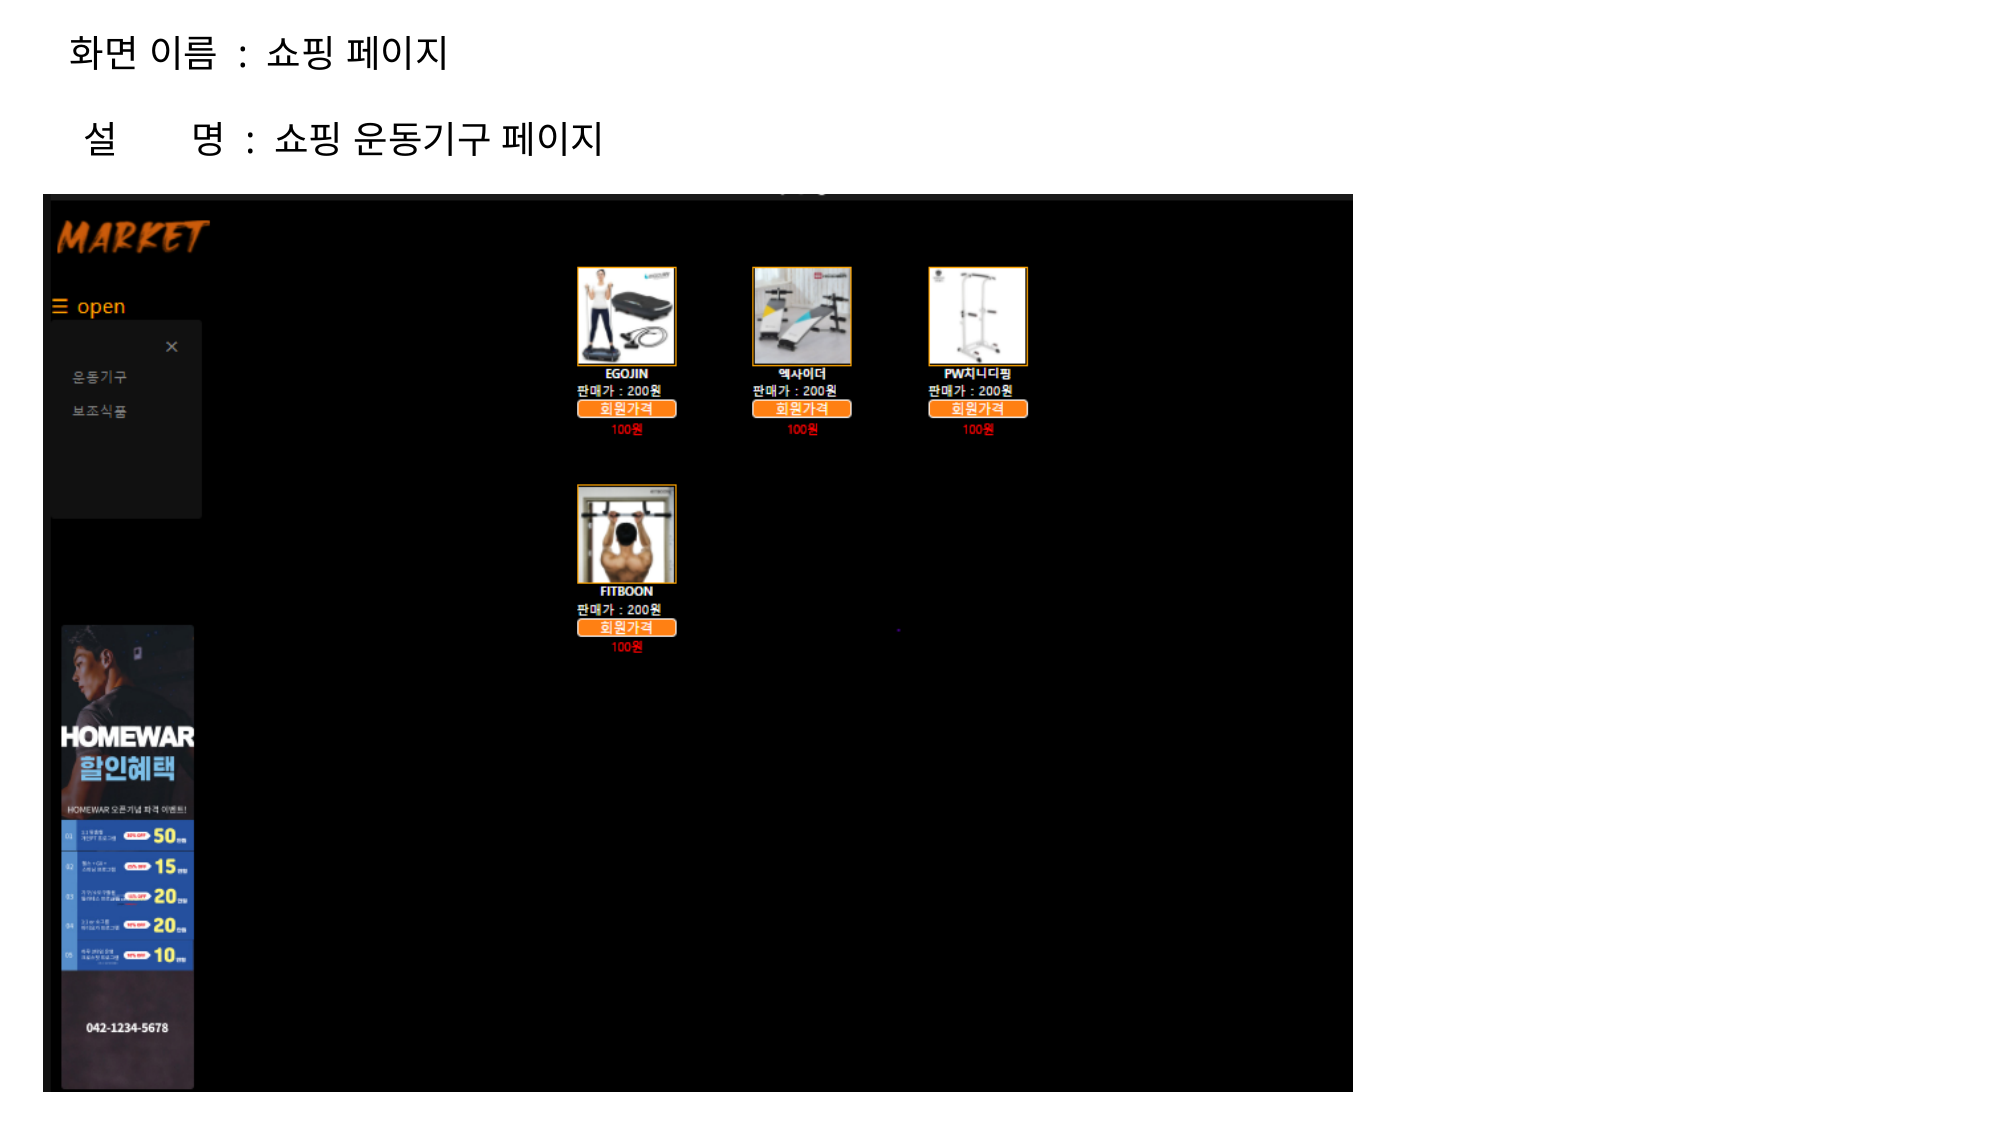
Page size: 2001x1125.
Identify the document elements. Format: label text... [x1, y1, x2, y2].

picture [43, 194, 1353, 1092]
text_box 화면 이름 : 쇼핑 페이지 [55, 23, 465, 83]
text_box 설 명 : 쇼핑 운동기구 페이지 [68, 108, 621, 169]
